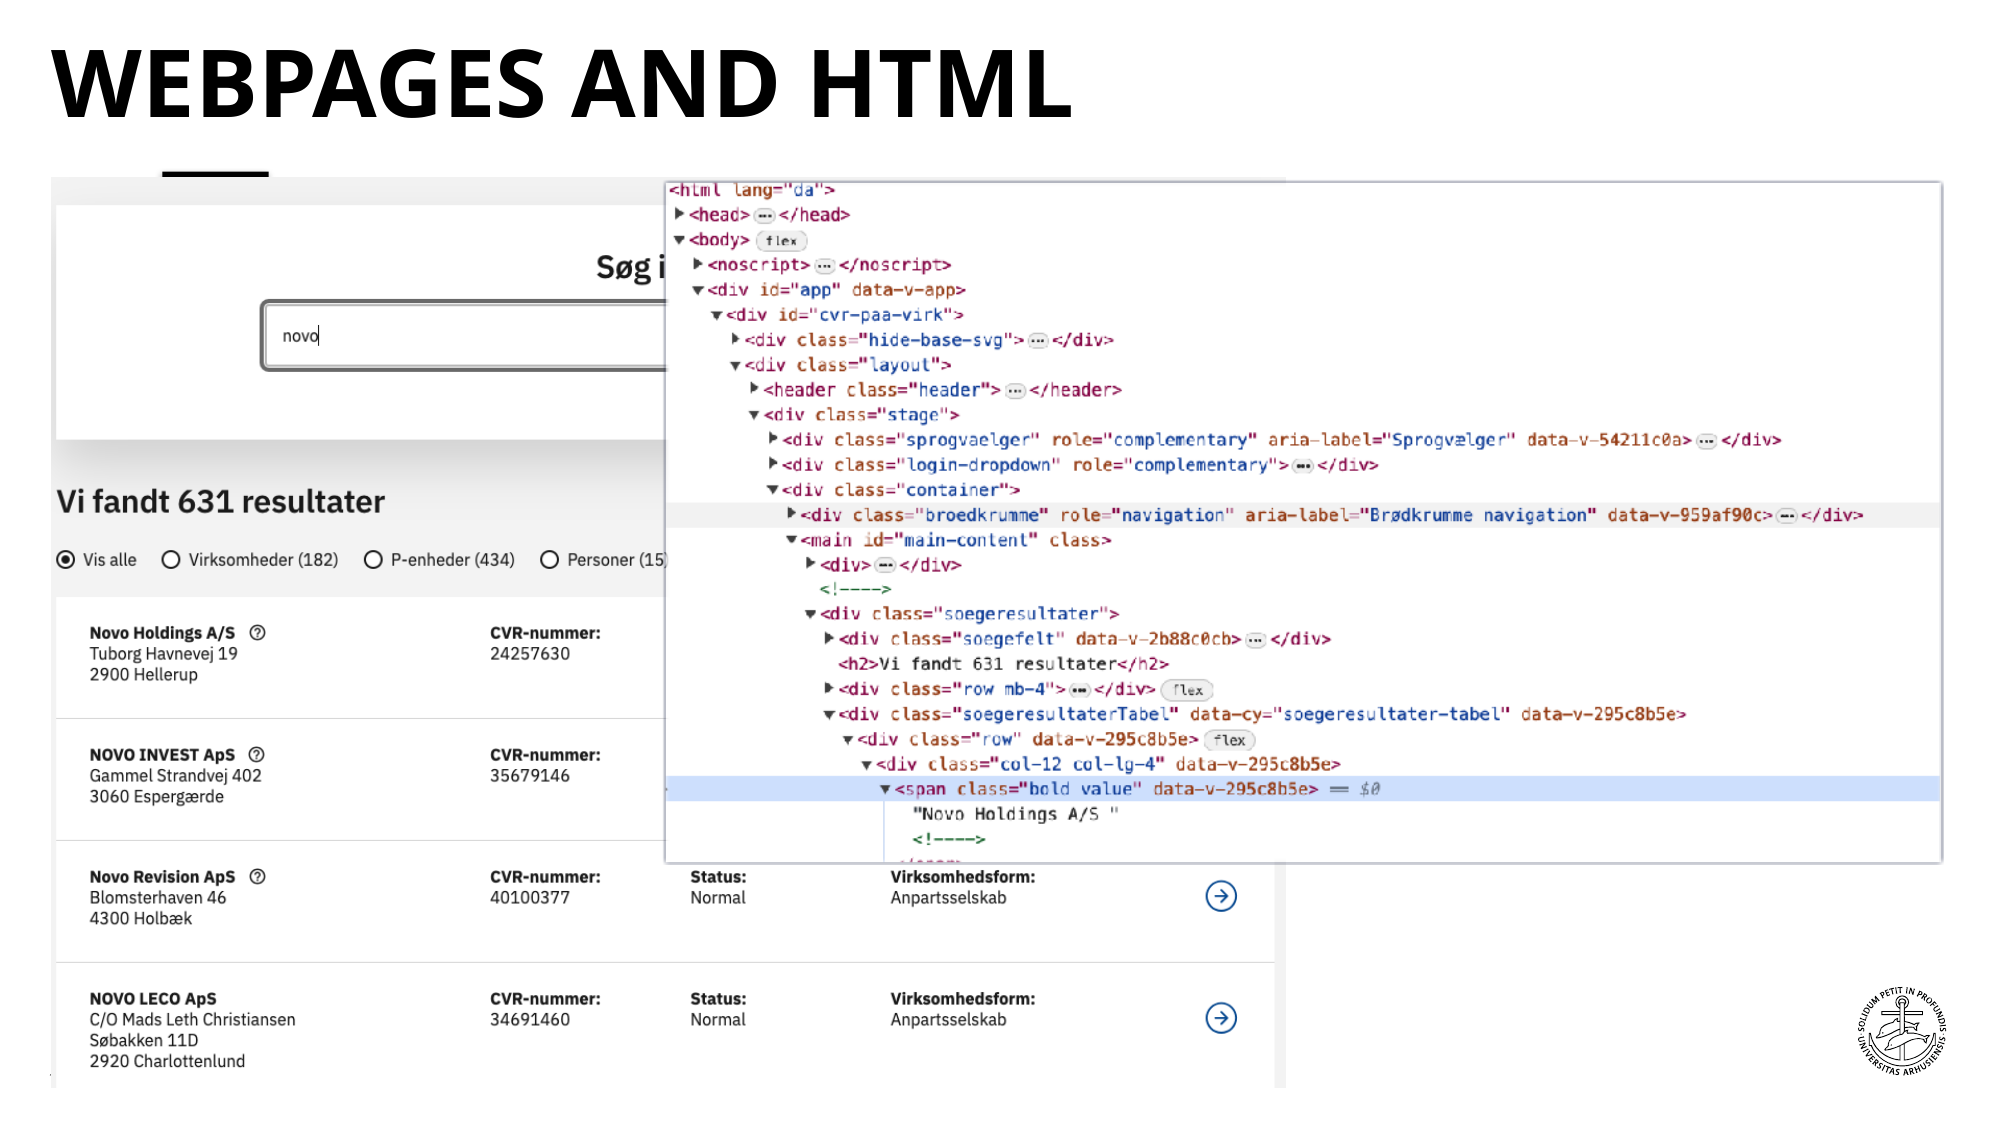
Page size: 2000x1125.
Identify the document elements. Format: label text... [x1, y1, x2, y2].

picture [51, 176, 1941, 1088]
title Webpages and HTML [51, 37, 1948, 162]
